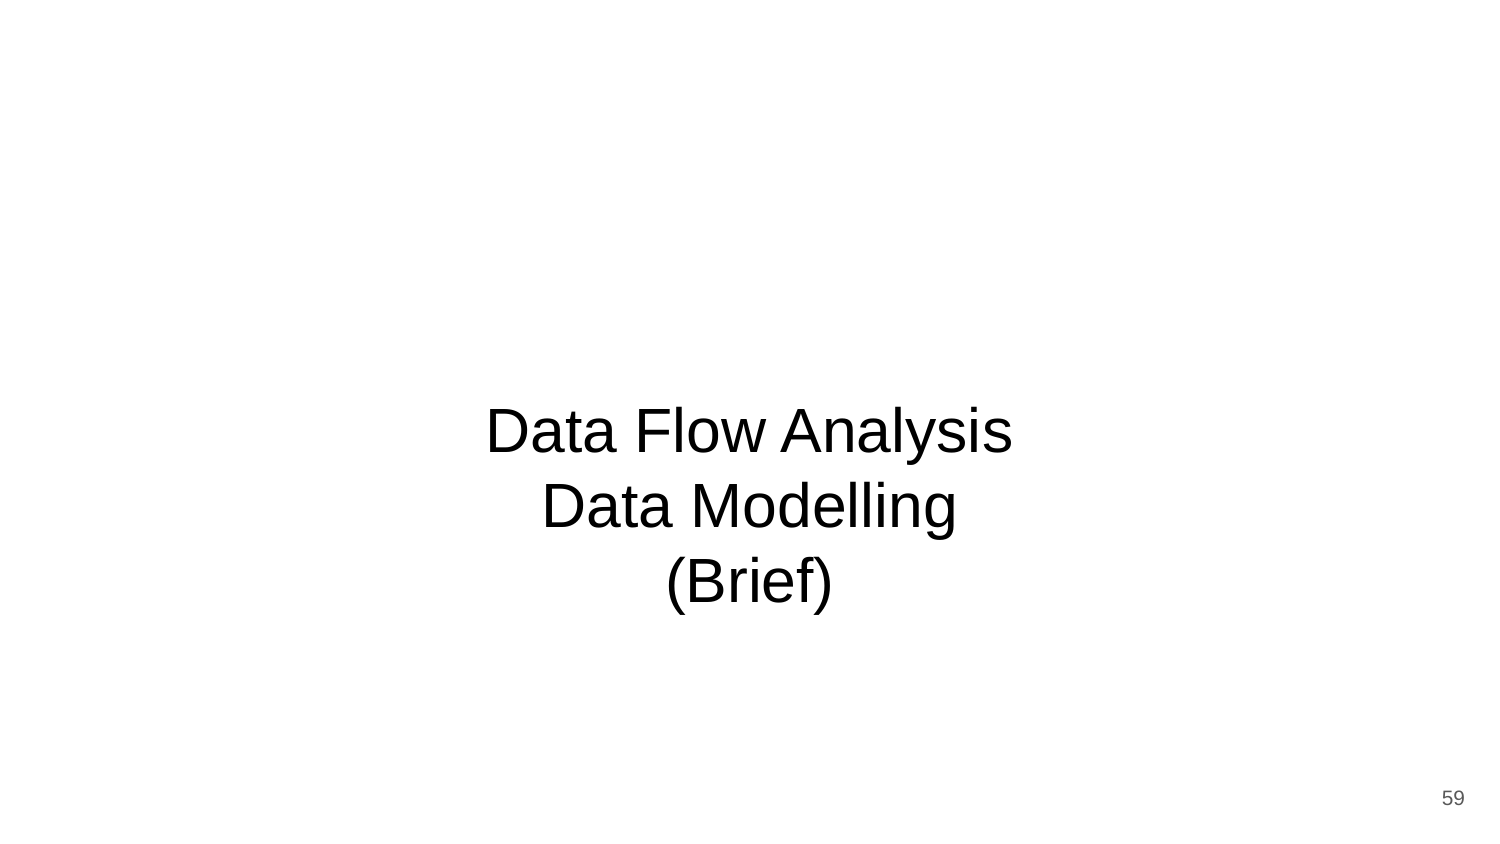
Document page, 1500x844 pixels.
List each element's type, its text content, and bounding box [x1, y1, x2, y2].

slide_number 59 [1389, 764, 1480, 830]
title Data Flow Analysis Data Modelling (Brief) [272, 374, 1228, 469]
